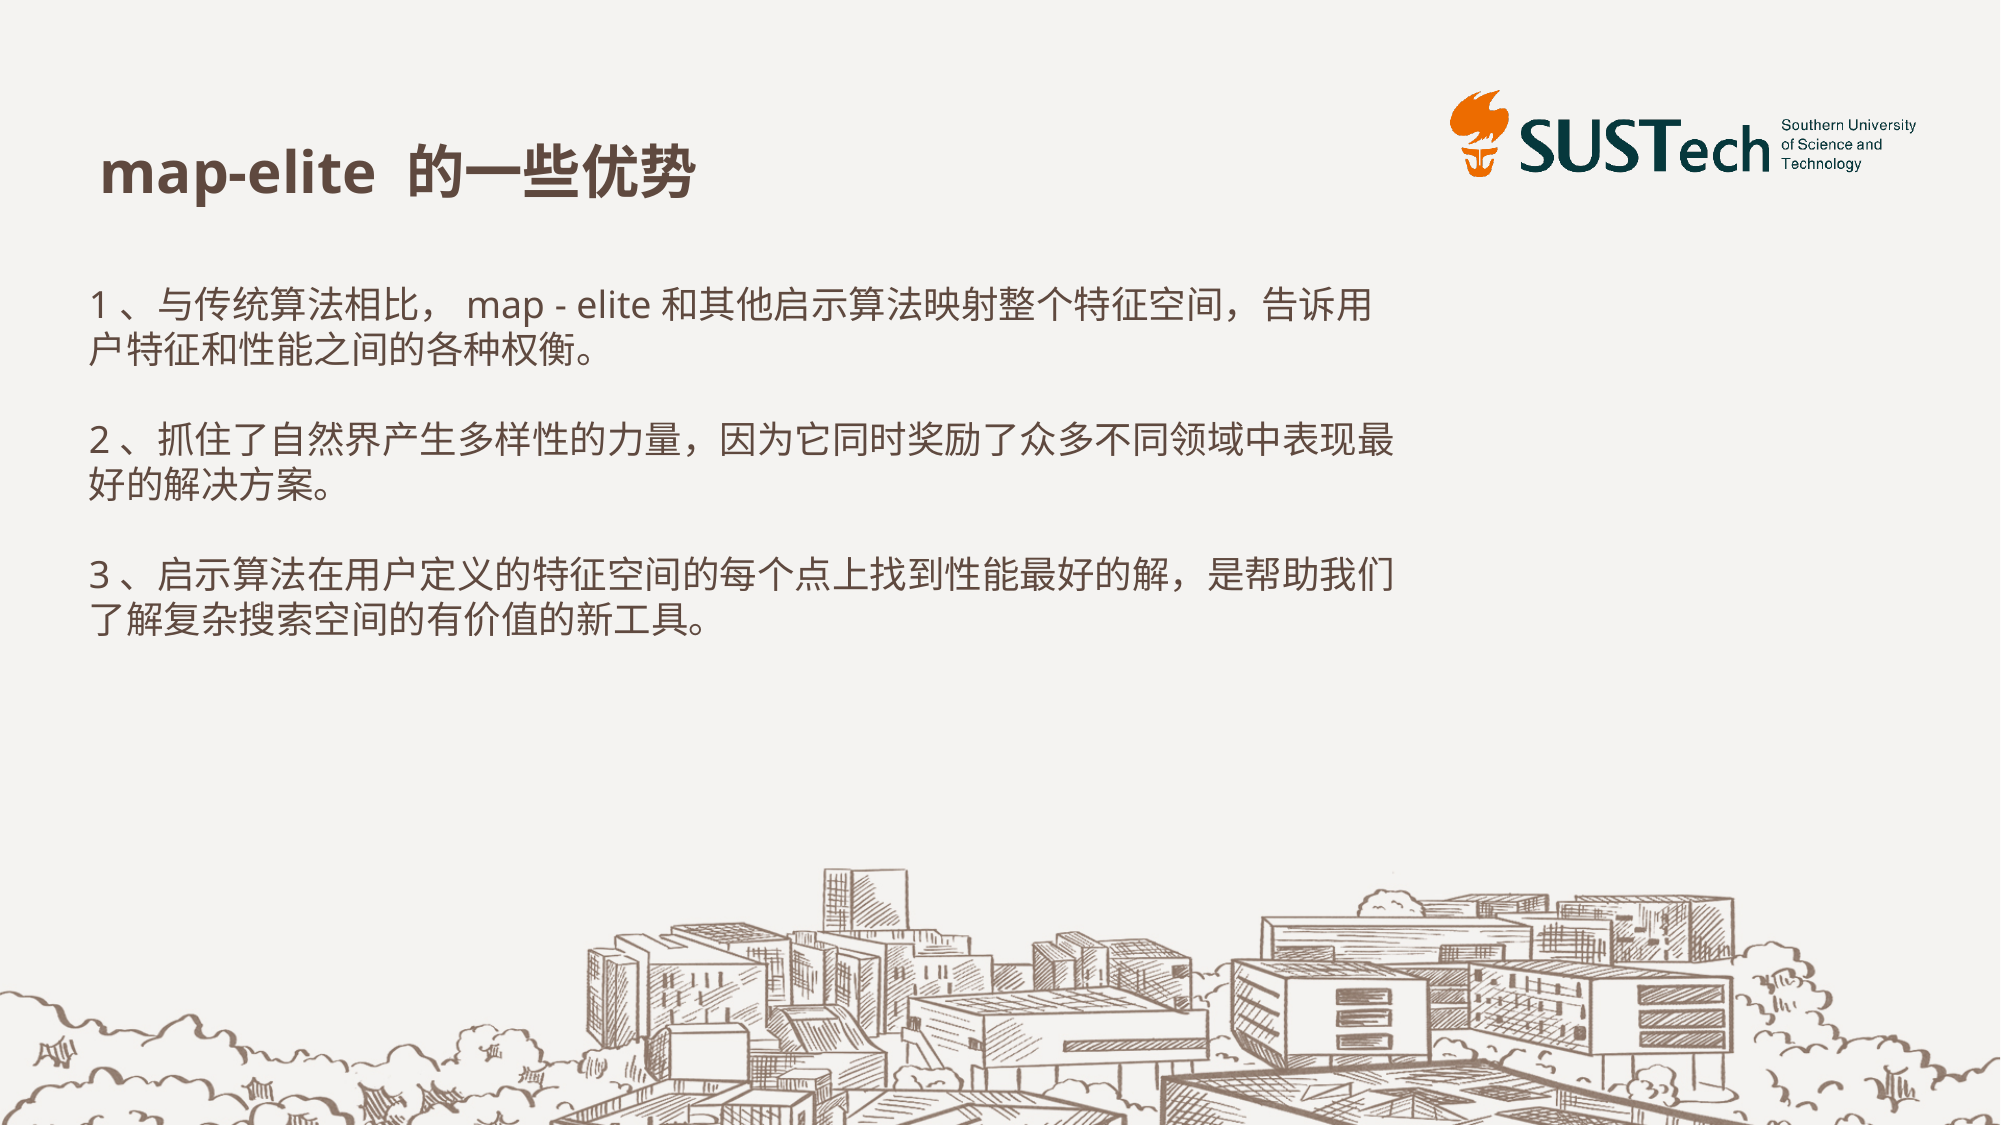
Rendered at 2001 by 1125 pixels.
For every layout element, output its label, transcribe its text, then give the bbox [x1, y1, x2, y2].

text_box map-elite 的一些优势 [84, 128, 1259, 213]
picture [0, 0, 2001, 1125]
text_box 1、与传统算法相比，map - elite和其他启示算法映射整个特征空间，告诉用户特征和性能之间的各种权衡。 2、抓住了自然界产生多样性的力量，因为它同时奖励了众多不同领域中表现最好的解决方案。 3、启示算法在用户定义的特征空间的每个点上找到性能最好的解，是帮助我们了解复杂搜索空间的有价值的新工具。 [74, 273, 1412, 694]
